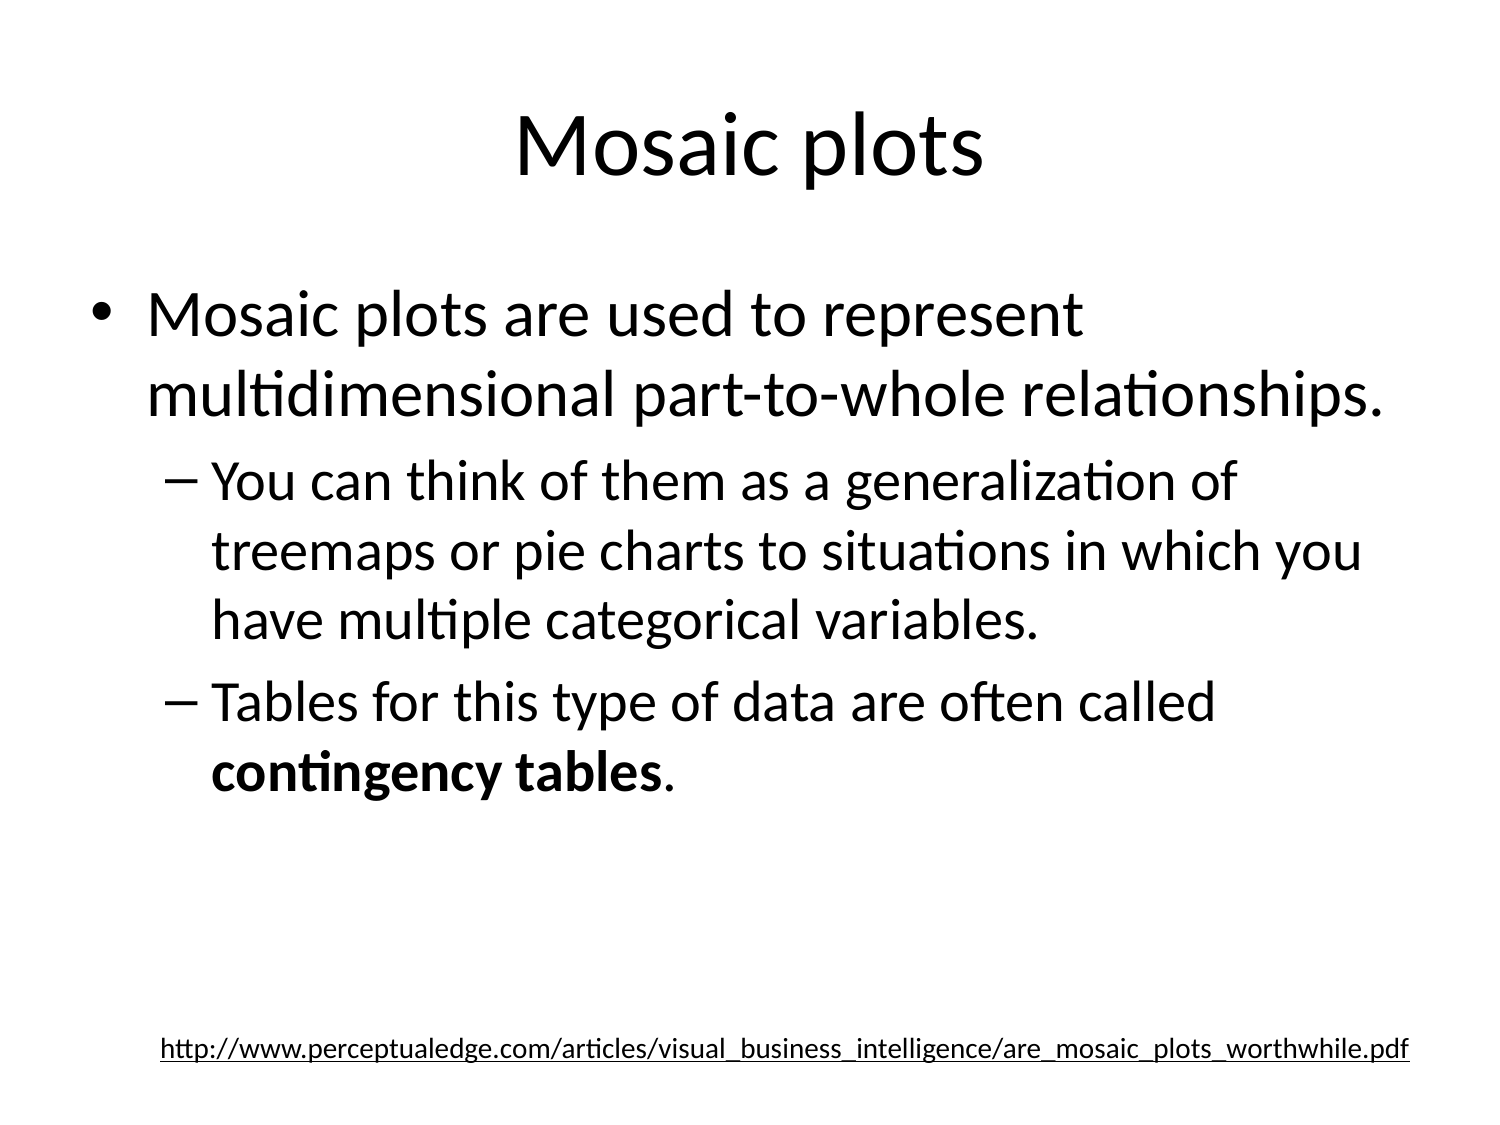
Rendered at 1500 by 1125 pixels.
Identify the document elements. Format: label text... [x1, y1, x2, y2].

text_box http://www.perceptualedge.com/articles/visual_business_intelligence/are_mosaic_plots_worthwhile.pdf [121, 1021, 1425, 1107]
title Mosaic plots [75, 45, 1425, 233]
list Mosaic plots are used to represent multidimensional part-to-whole relationships. You can think of them as a generalization of treemaps or pie charts to situations in which you have multiple categorical variables. Tables for this type of data are often called contingency tables. [75, 262, 1425, 1005]
